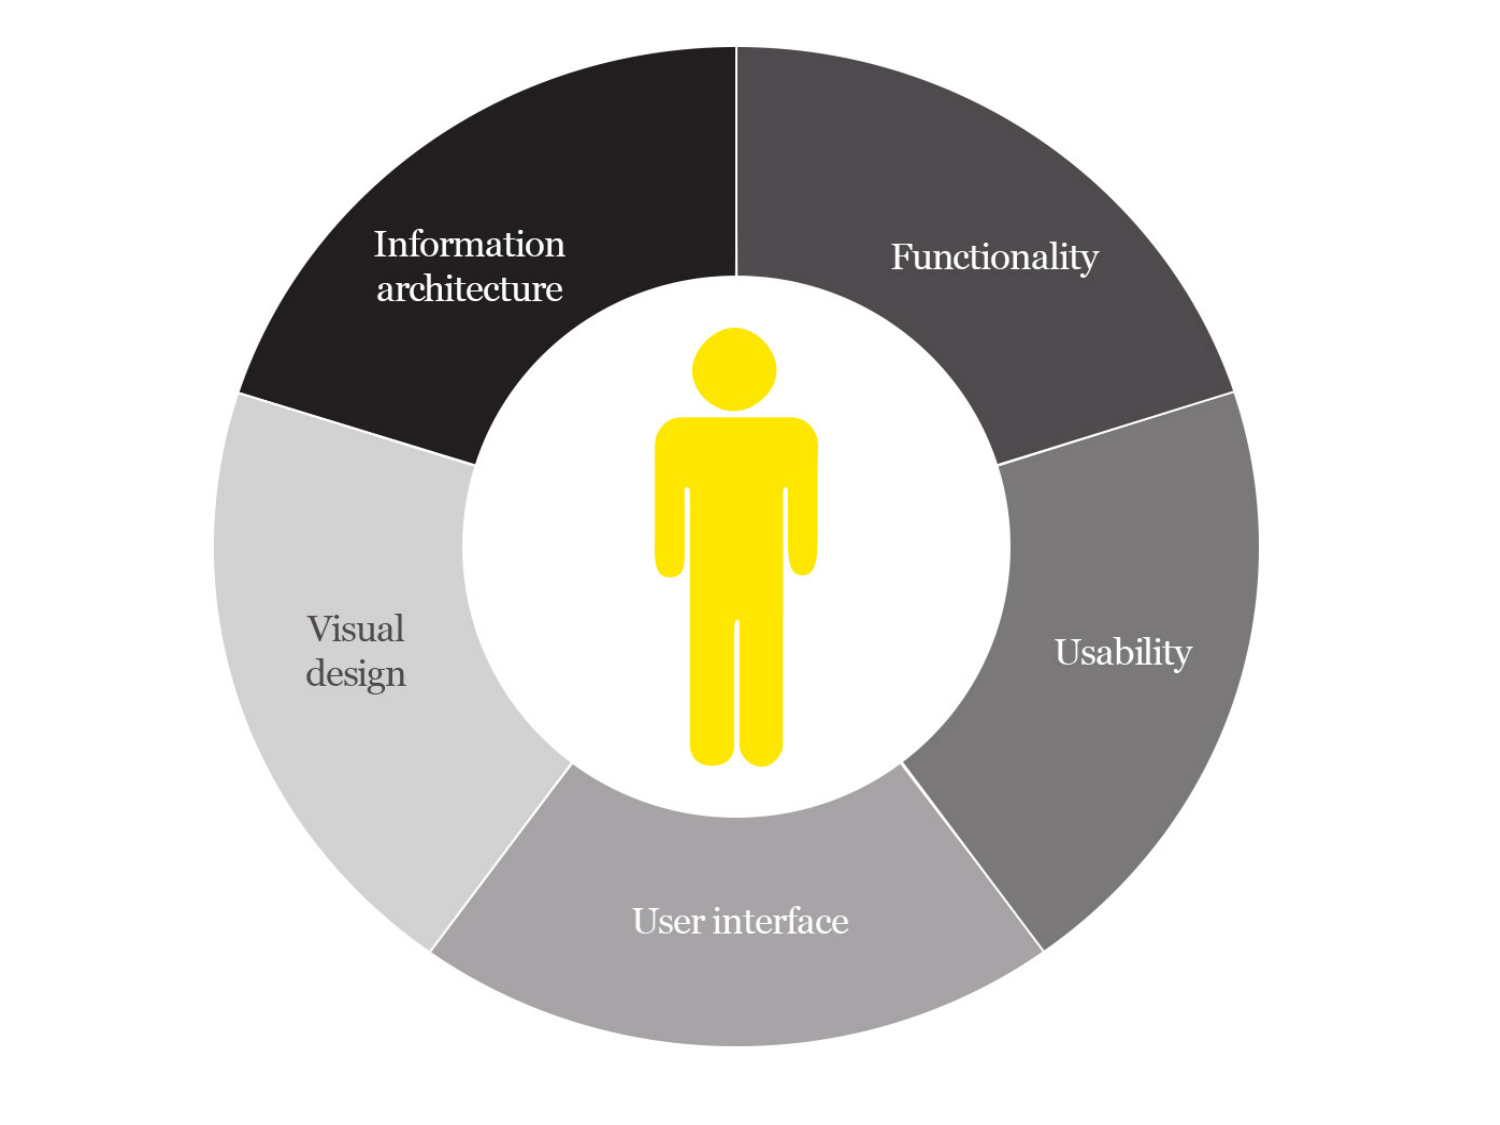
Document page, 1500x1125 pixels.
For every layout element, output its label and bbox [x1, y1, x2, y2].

picture [199, 12, 1276, 1075]
